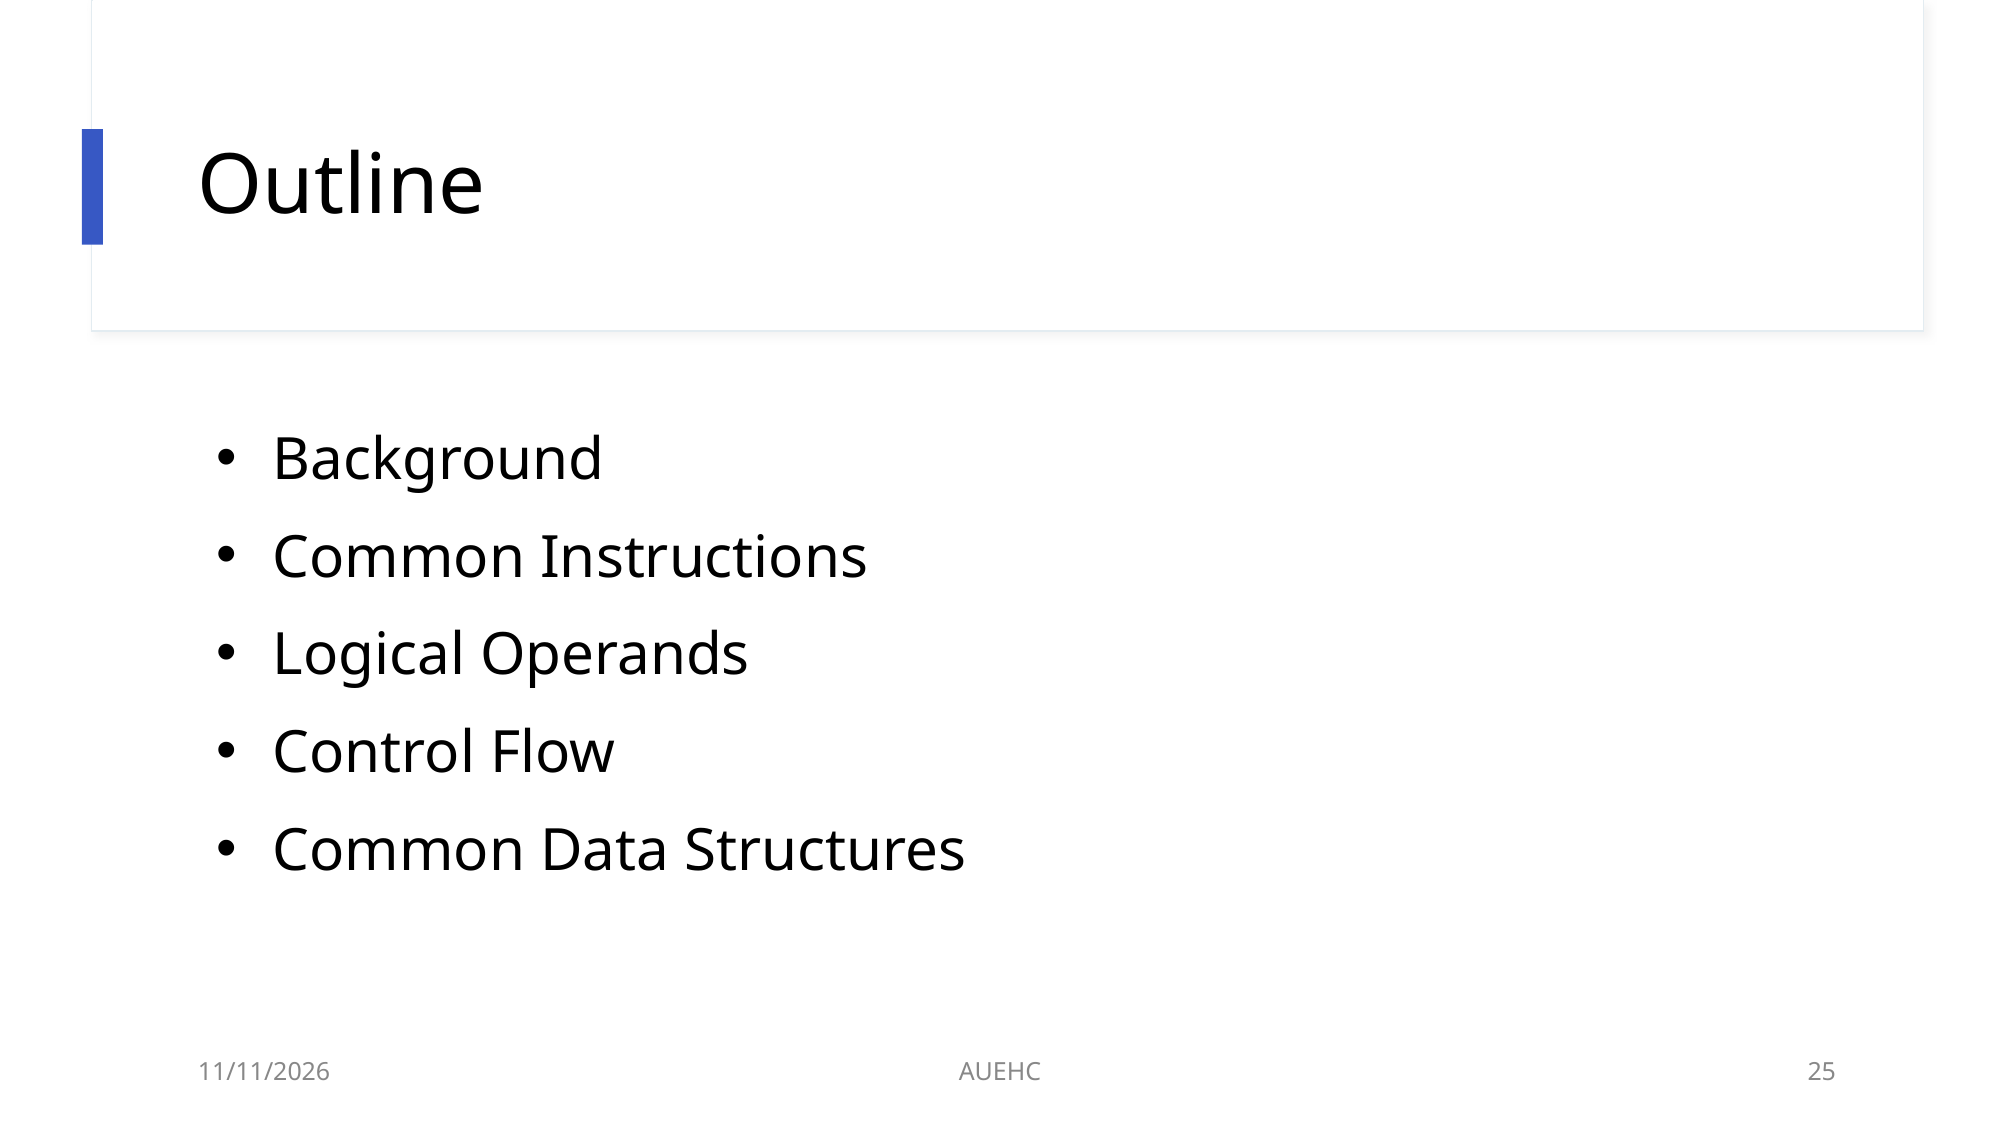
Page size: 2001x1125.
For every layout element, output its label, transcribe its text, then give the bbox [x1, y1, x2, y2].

list Background Common Instructions Logical Operands Control Flow Common Data Structures [183, 406, 1851, 1013]
footer AUEHC [662, 1042, 1338, 1103]
title Outline [183, 90, 1851, 284]
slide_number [183, 1042, 633, 1103]
slide_number 25 [1401, 1042, 1851, 1103]
